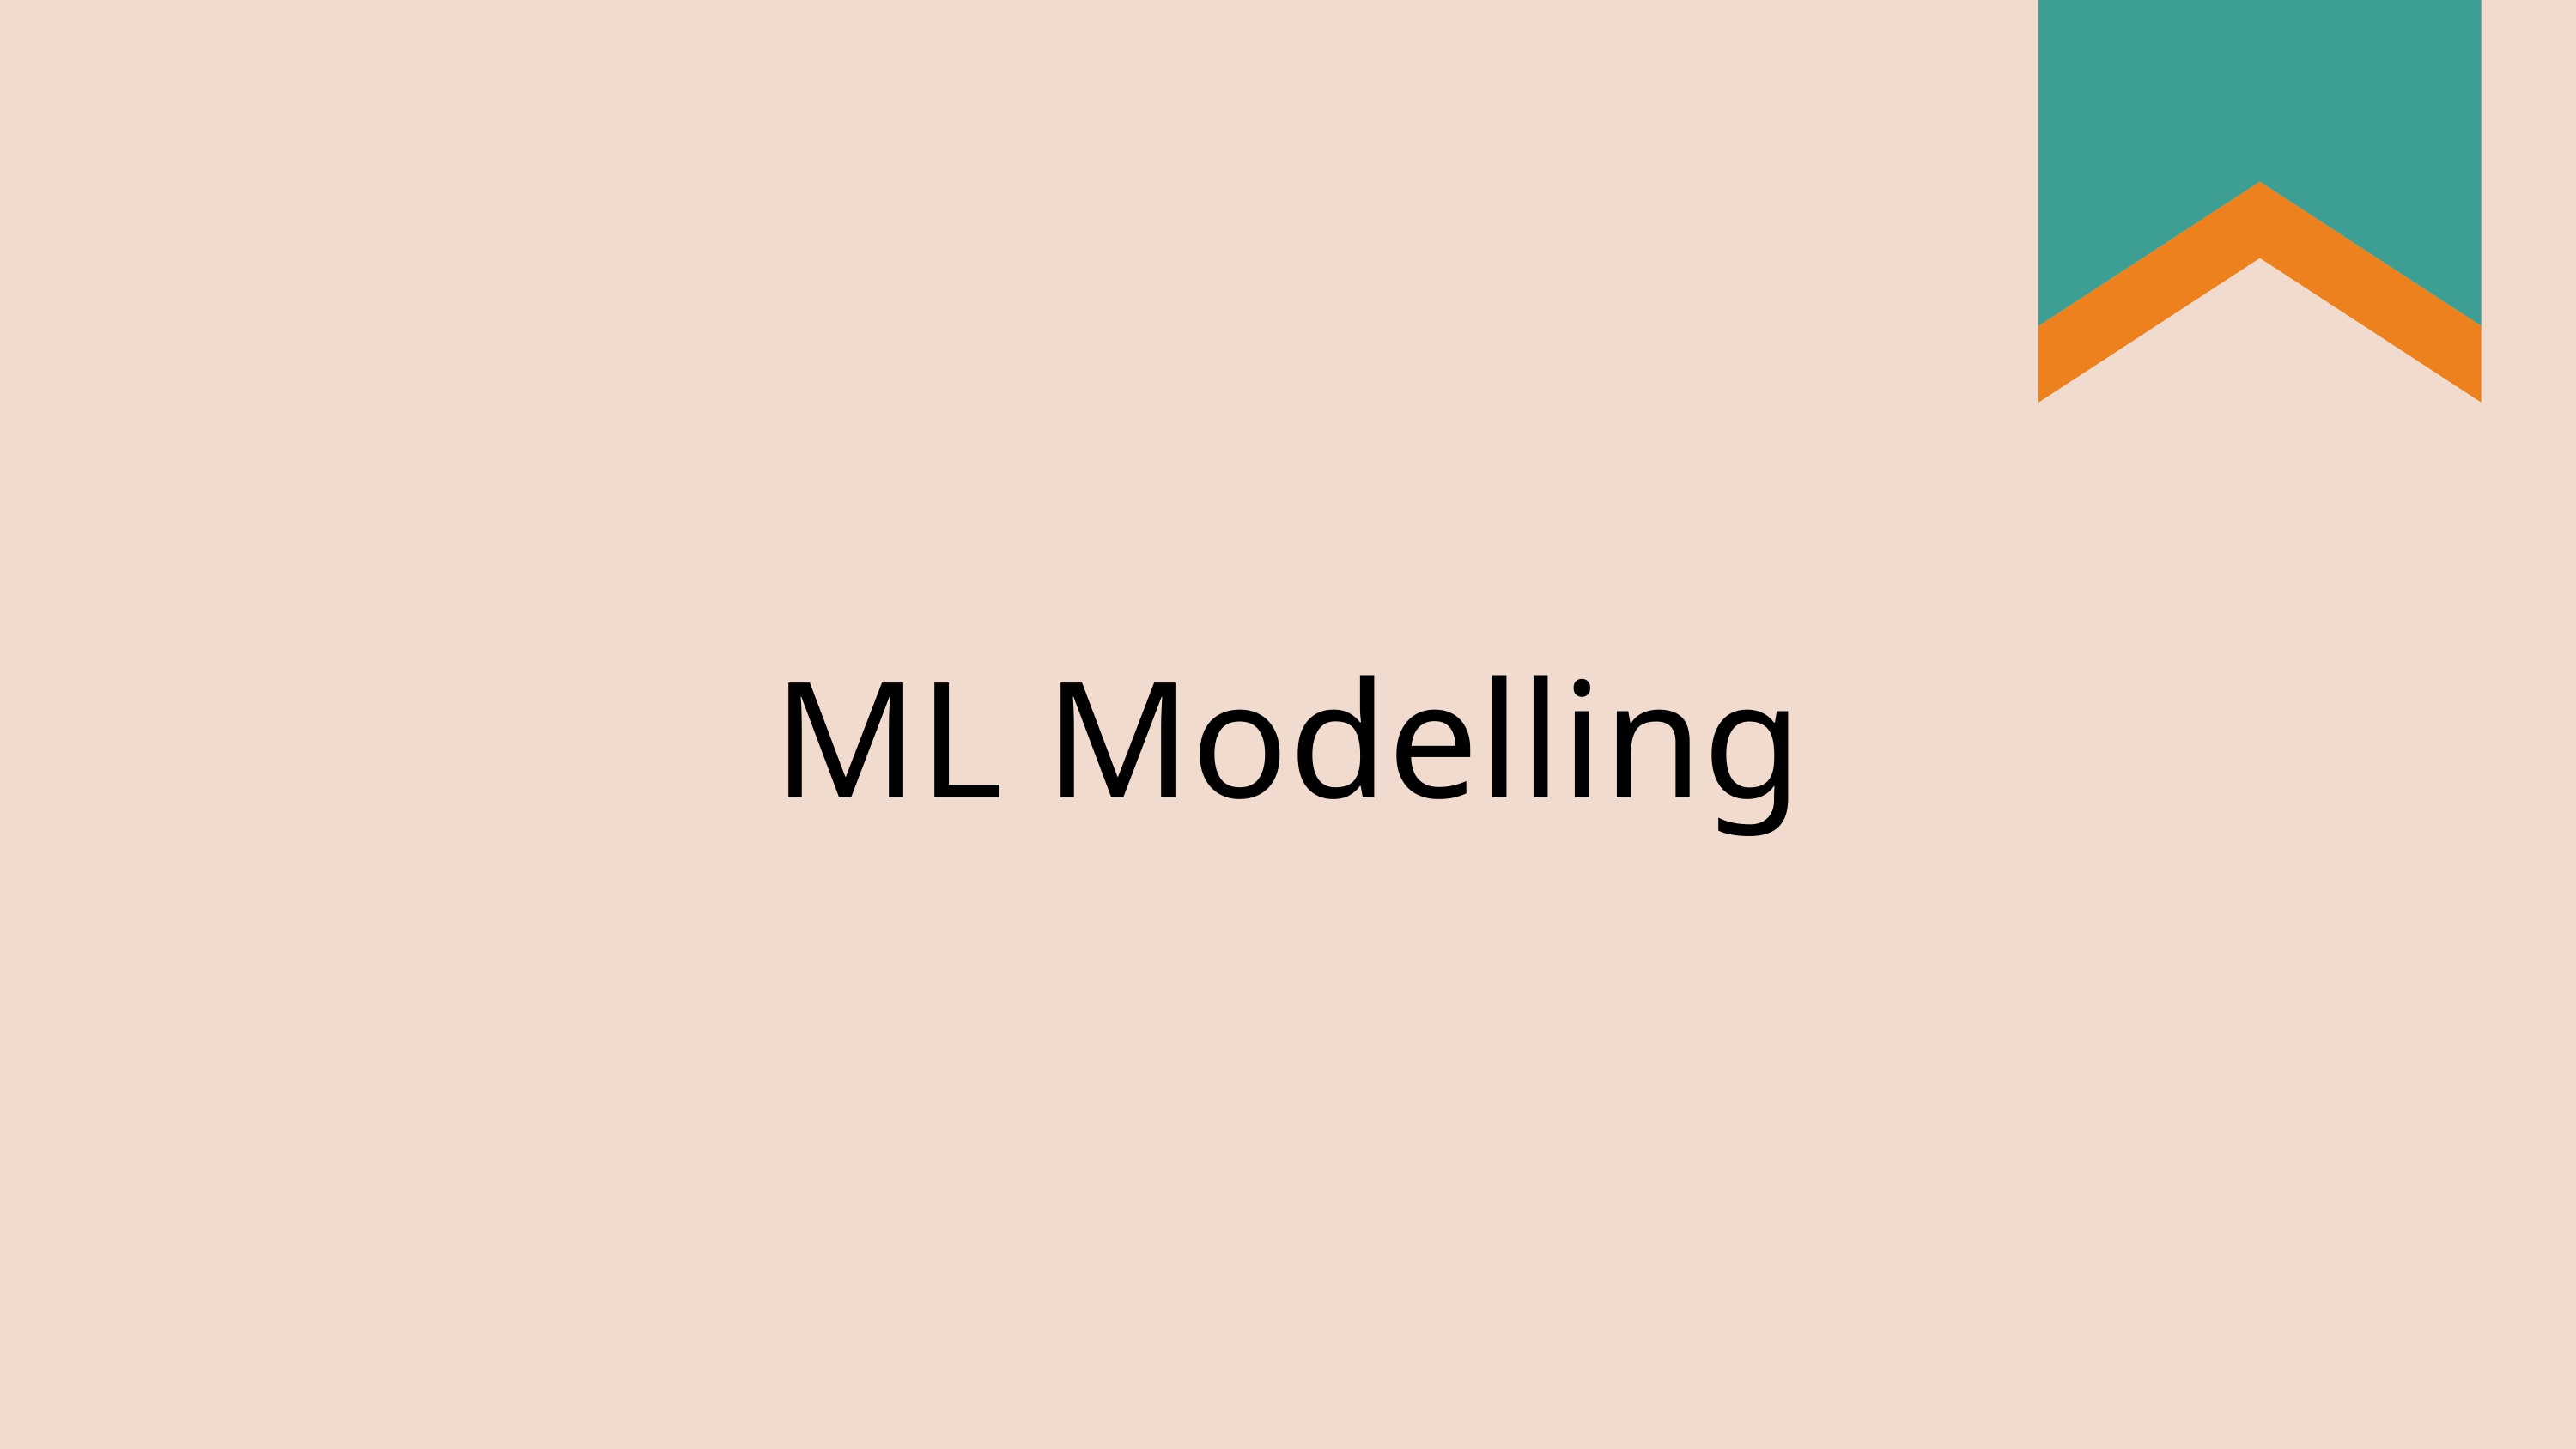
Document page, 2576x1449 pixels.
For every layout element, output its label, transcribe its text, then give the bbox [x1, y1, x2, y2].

text_box ML Modelling [712, 604, 1864, 831]
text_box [2038, 0, 2482, 403]
